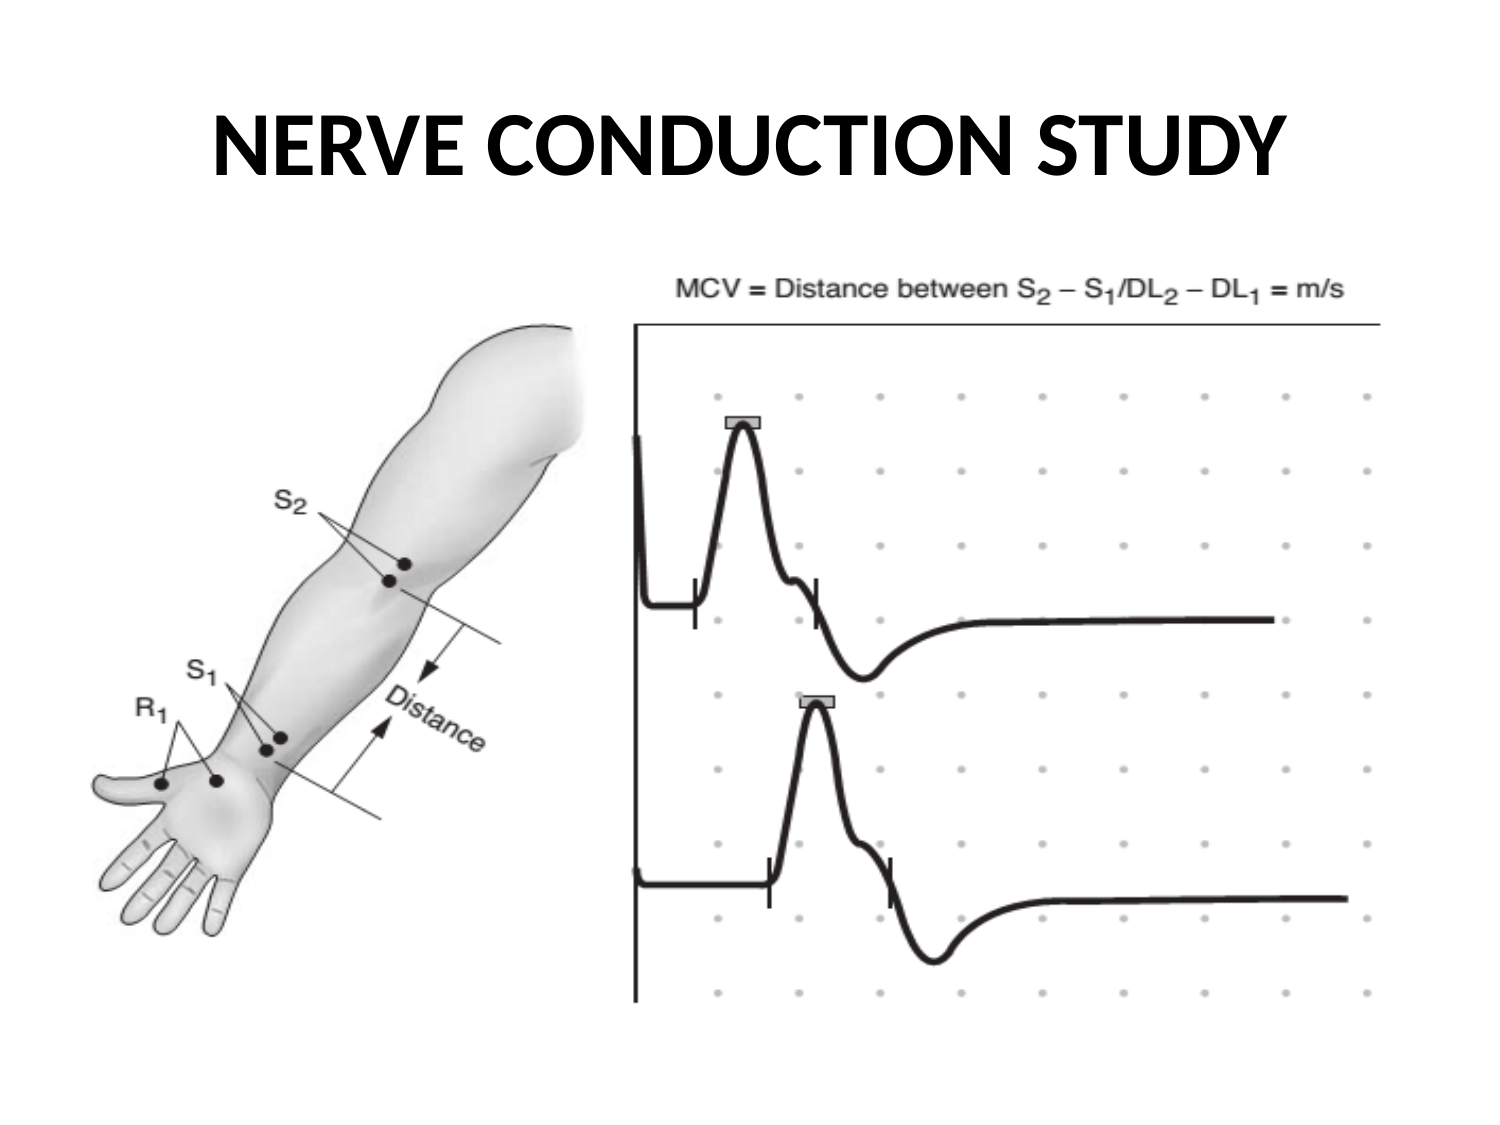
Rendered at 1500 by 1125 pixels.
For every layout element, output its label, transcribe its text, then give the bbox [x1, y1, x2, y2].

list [52, 243, 1436, 1024]
title NERVE CONDUCTION STUDY [75, 45, 1425, 233]
